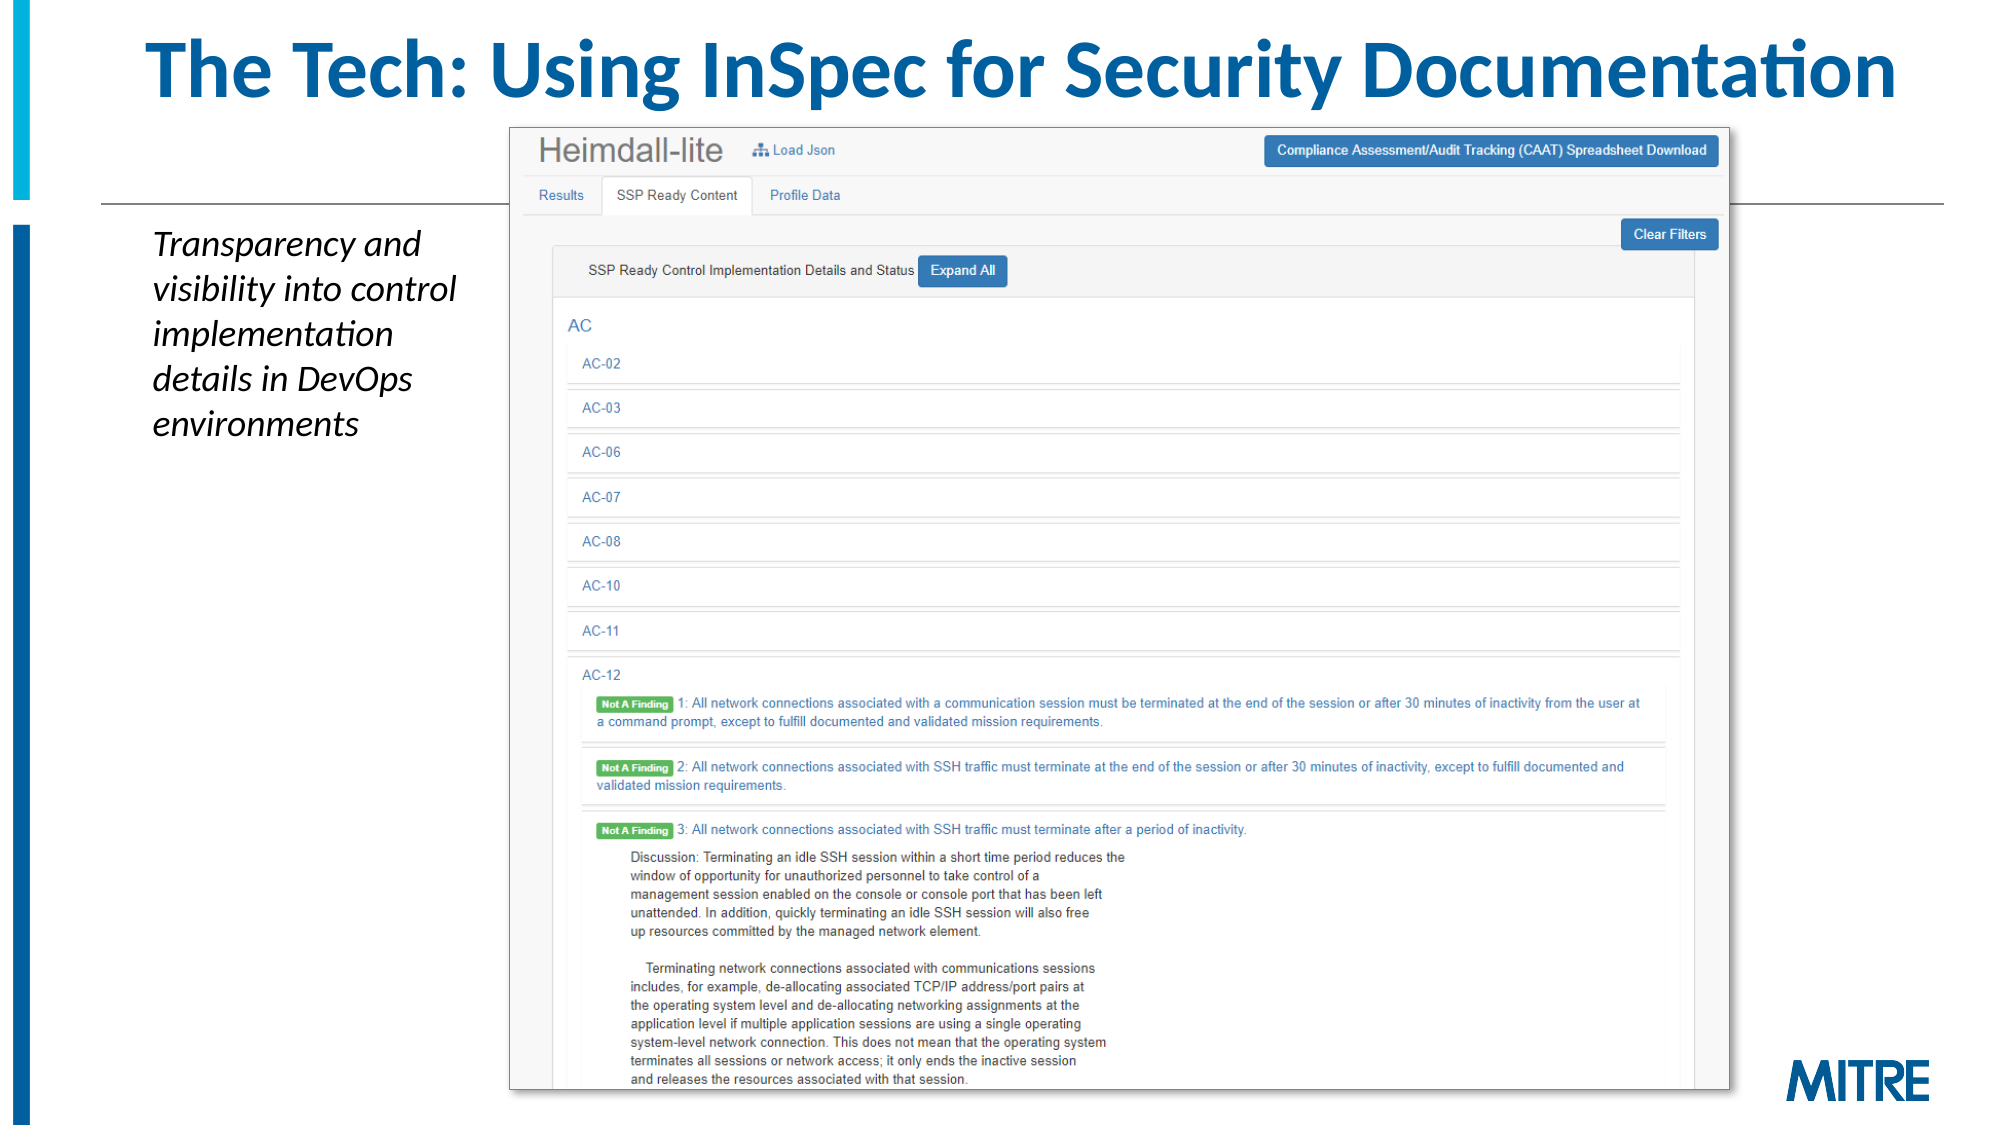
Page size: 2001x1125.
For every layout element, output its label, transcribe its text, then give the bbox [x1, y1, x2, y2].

text_box Transparency and visibility into control implementation details in DevOps environments [137, 212, 507, 452]
title The Tech: Using InSpec for Security Documentation [101, 8, 1945, 132]
picture [511, 129, 1728, 1088]
picture [1786, 1060, 1929, 1101]
